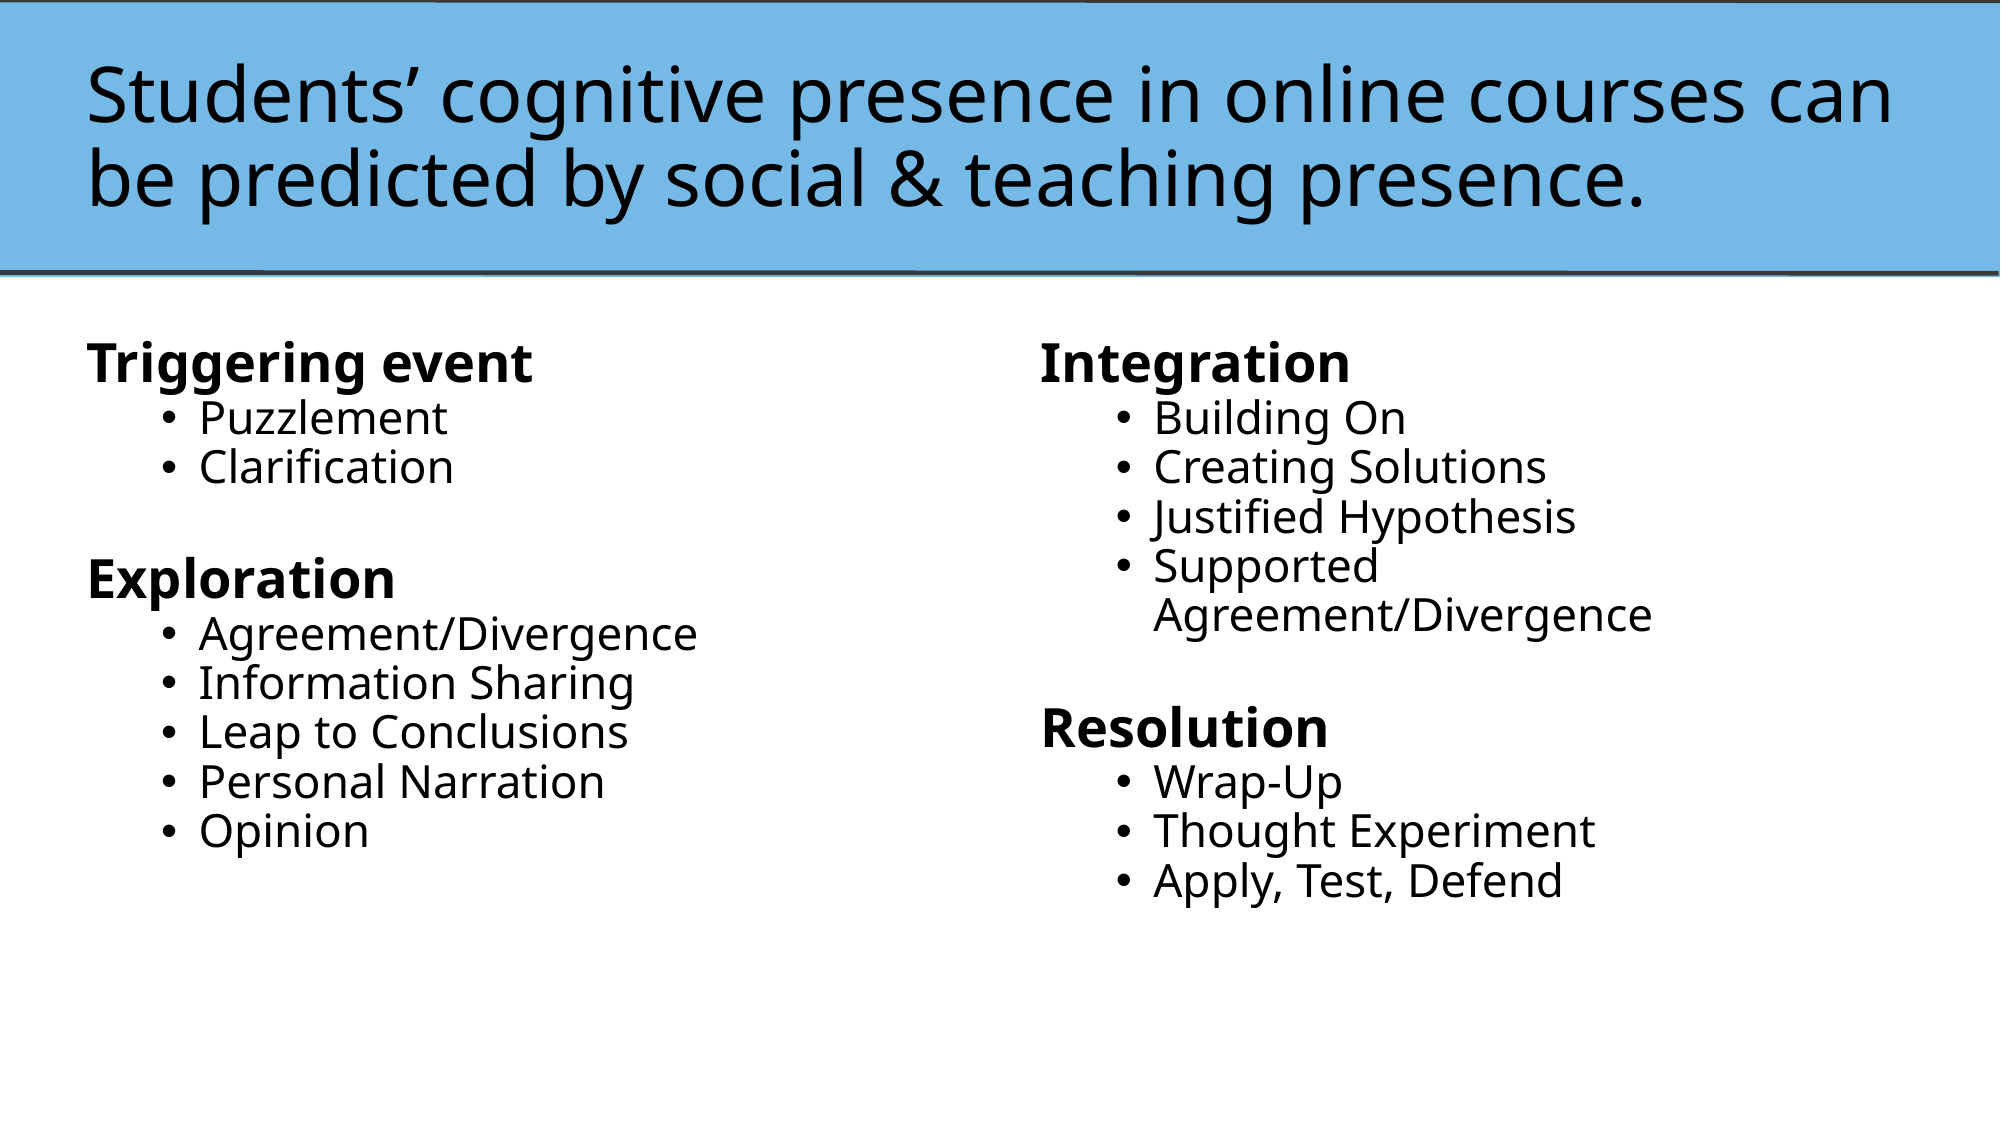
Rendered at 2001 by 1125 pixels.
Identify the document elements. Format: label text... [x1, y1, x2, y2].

list Triggering event Puzzlement Clarification Exploration Agreement/Divergence Information Sharing Leap to Conclusions Personal Narration Opinion [71, 328, 872, 1048]
title Students’ cognitive presence in online courses can be predicted by social & teaching presence. [71, 30, 1999, 249]
text_box [0, 3, 2000, 278]
text_box Integration Building On Creating Solutions Justified Hypothesis Supported Agreement/Divergence Resolution Wrap-Up Thought Experiment Apply, Test, Defend [1025, 328, 1827, 1048]
